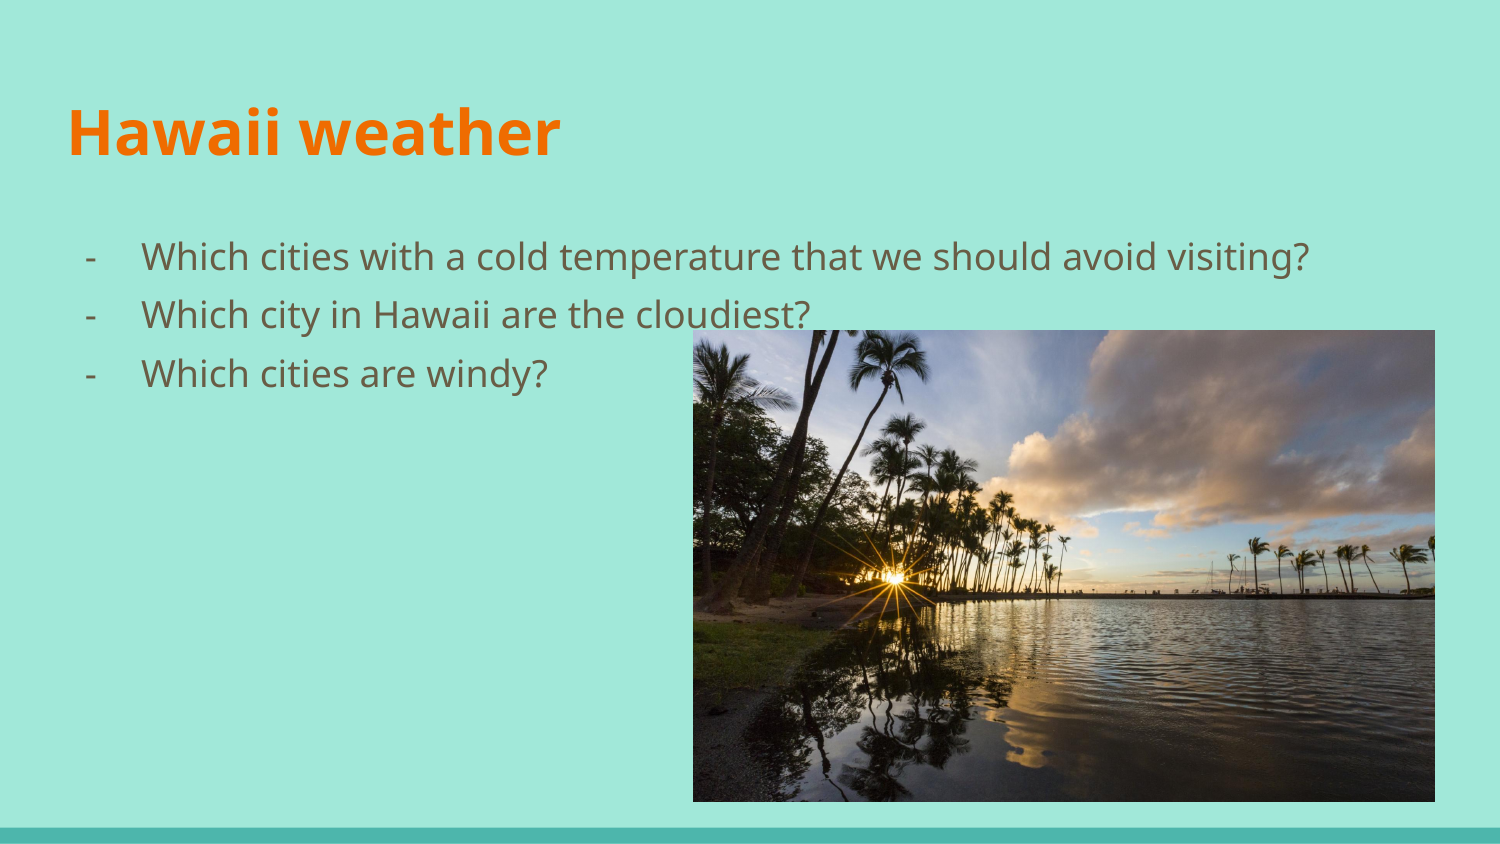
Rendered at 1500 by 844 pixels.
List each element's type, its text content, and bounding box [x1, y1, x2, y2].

list Which cities with a cold temperature that we should avoid visiting? Which city in Hawaii are the cloudiest? Which cities are windy? [51, 207, 1449, 808]
title Hawaii weather [51, 72, 1449, 189]
picture [693, 330, 1436, 802]
